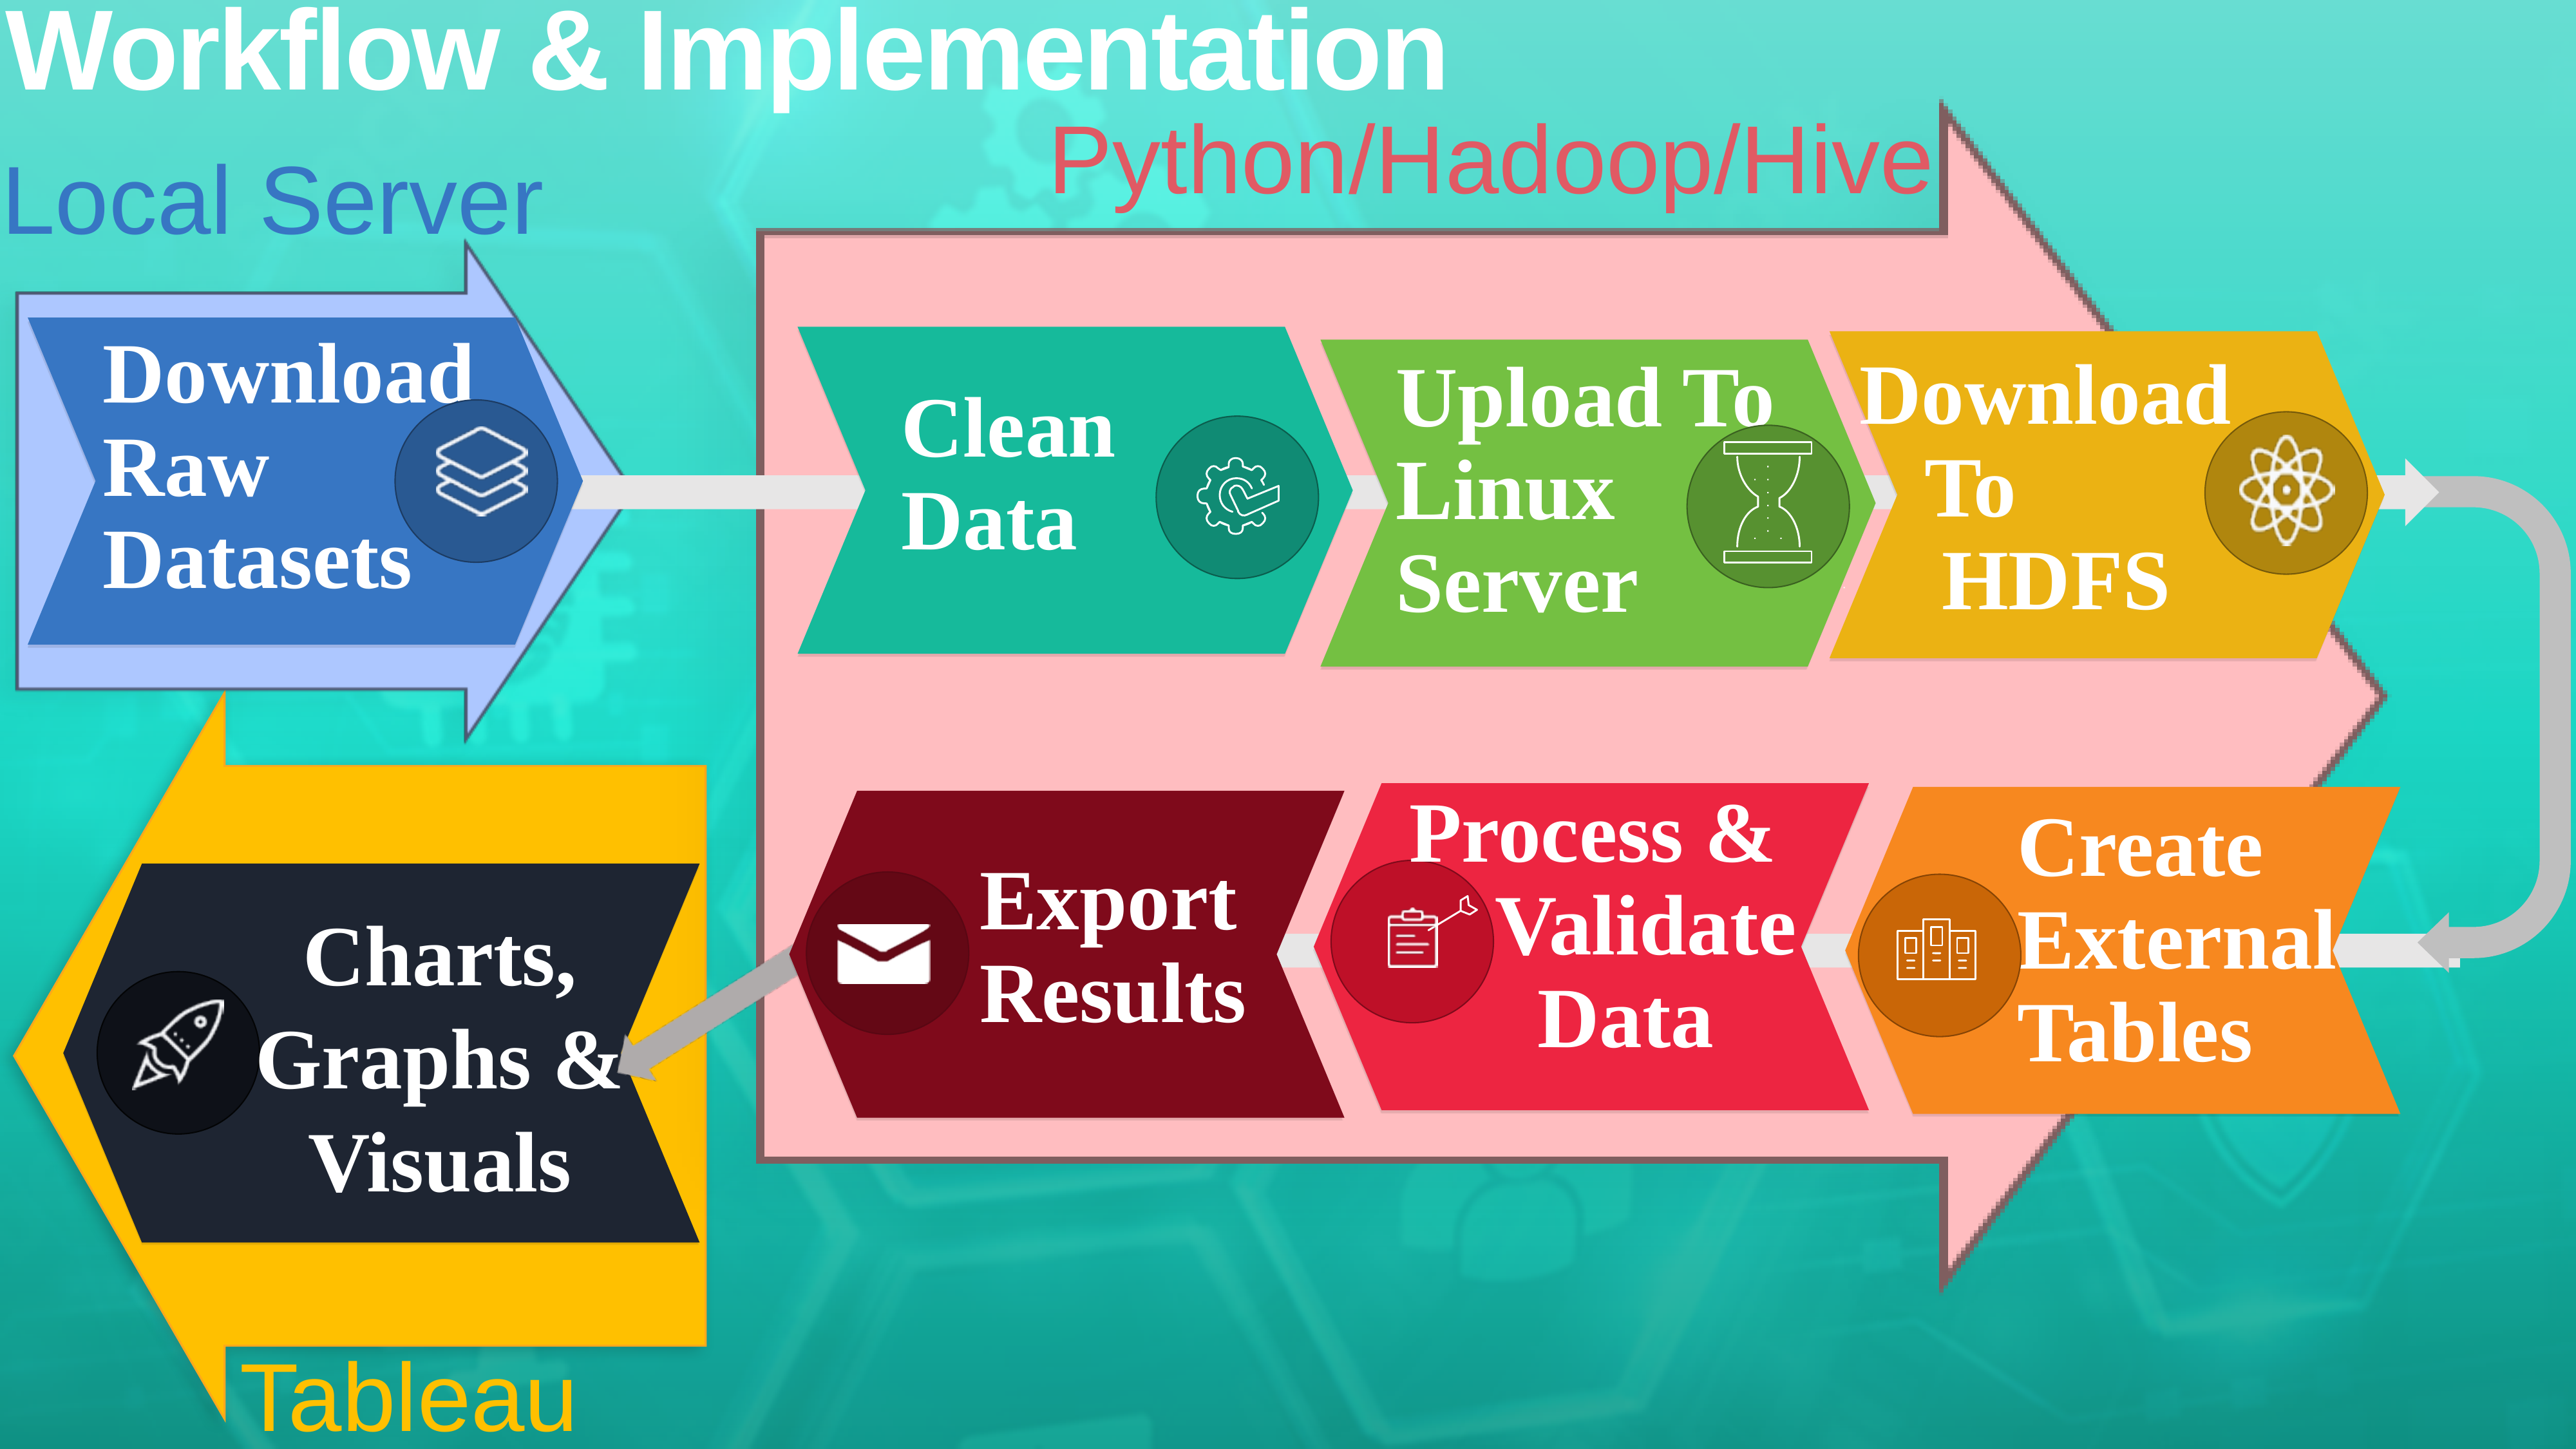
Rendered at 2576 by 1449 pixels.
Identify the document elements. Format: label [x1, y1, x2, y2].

text_box [1197, 458, 1279, 534]
text_box [1897, 919, 1976, 980]
text_box [1724, 442, 1844, 588]
picture [0, 0, 2576, 1449]
text_box [1428, 896, 1477, 931]
